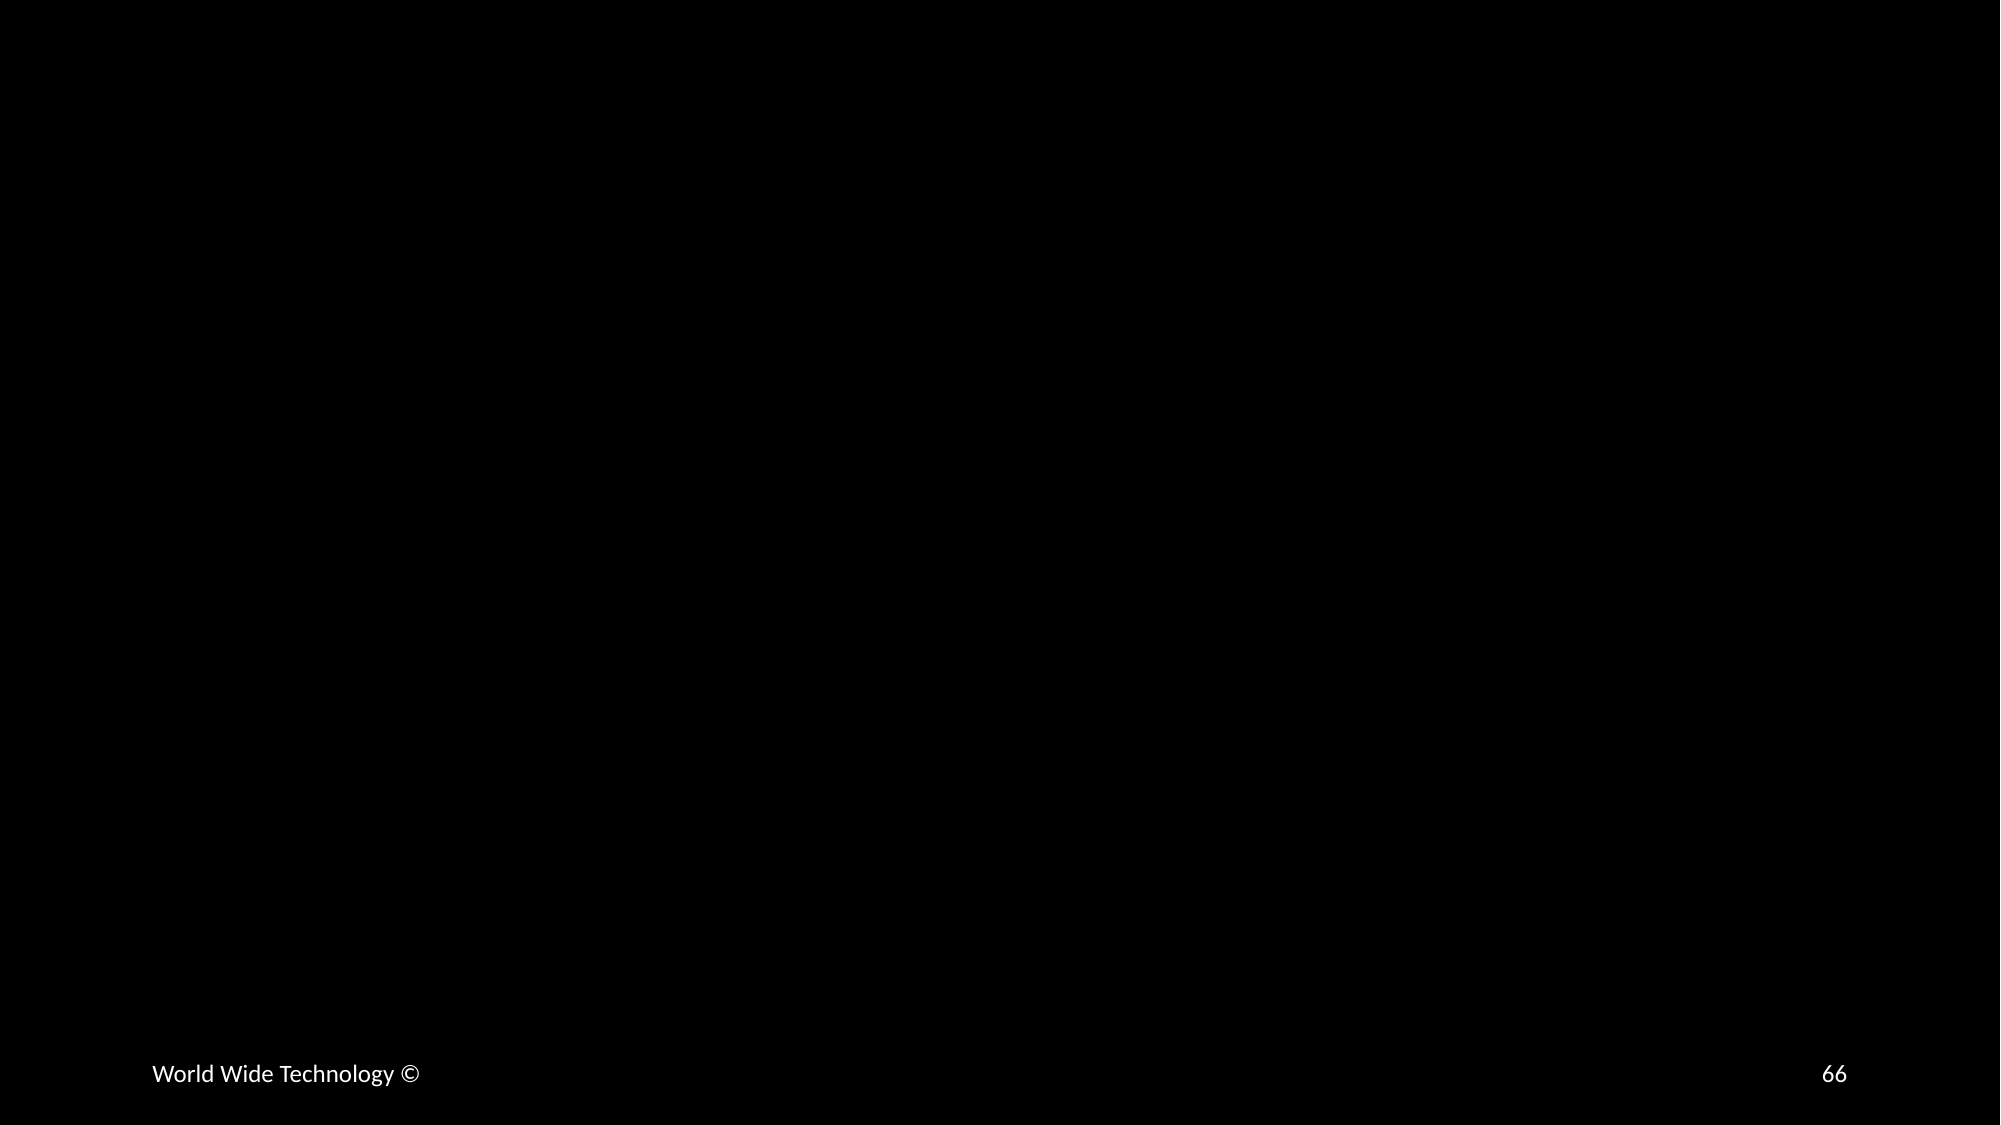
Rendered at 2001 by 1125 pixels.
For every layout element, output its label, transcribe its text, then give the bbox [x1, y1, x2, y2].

slide_number World Wide Technology © [137, 1042, 588, 1103]
slide_number 66 [1412, 1042, 1863, 1103]
